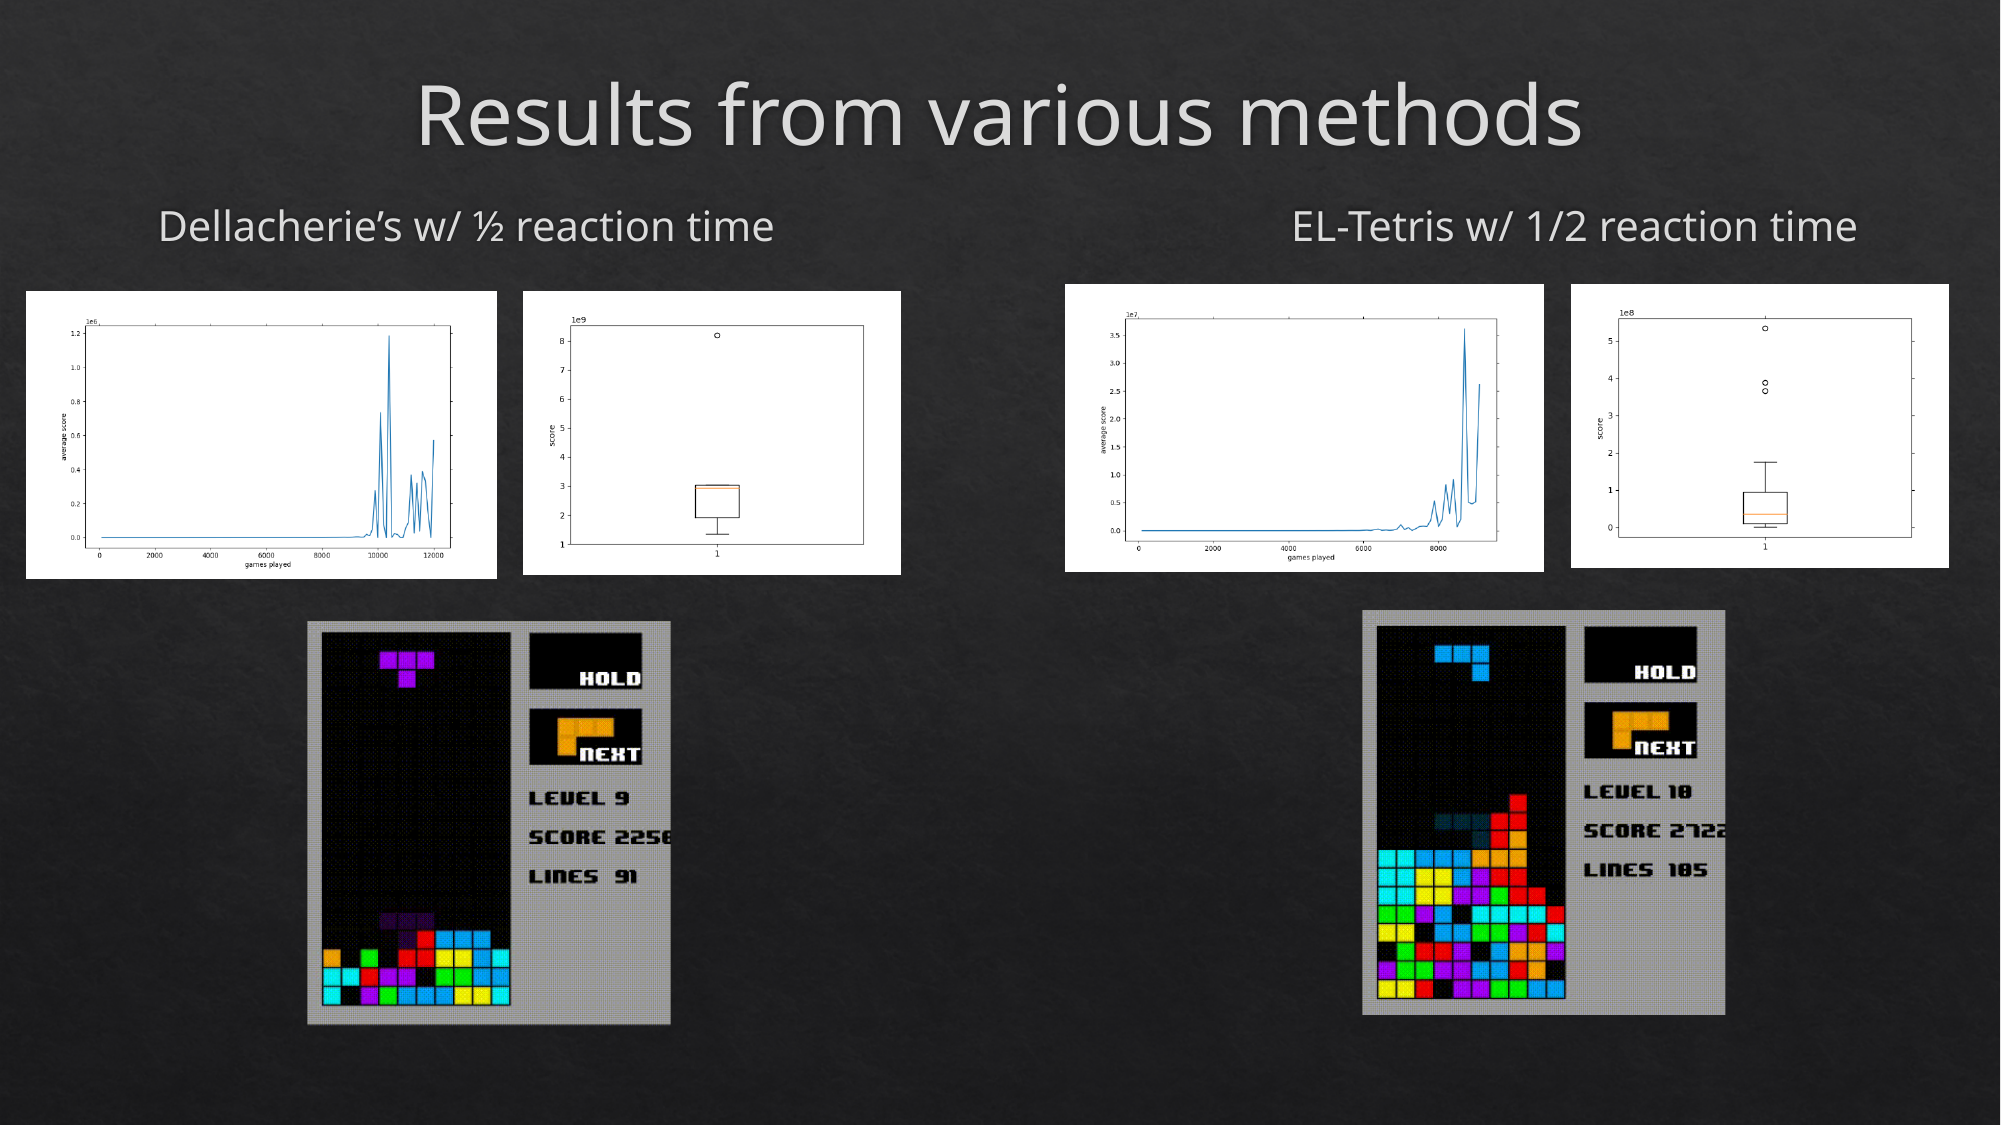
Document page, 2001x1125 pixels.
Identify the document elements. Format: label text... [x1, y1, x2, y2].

picture [25, 291, 497, 579]
picture [1064, 284, 1545, 572]
text_box EL-Tetris w/ 1/2 reaction time [1222, 191, 1921, 933]
picture [522, 291, 901, 575]
text_box Results from various methods [150, 32, 1850, 192]
text_box Dellacherie’s w/ ½ reaction time [26, 192, 901, 934]
picture [1362, 610, 1726, 1015]
picture [1571, 284, 1949, 568]
picture [307, 621, 671, 1026]
